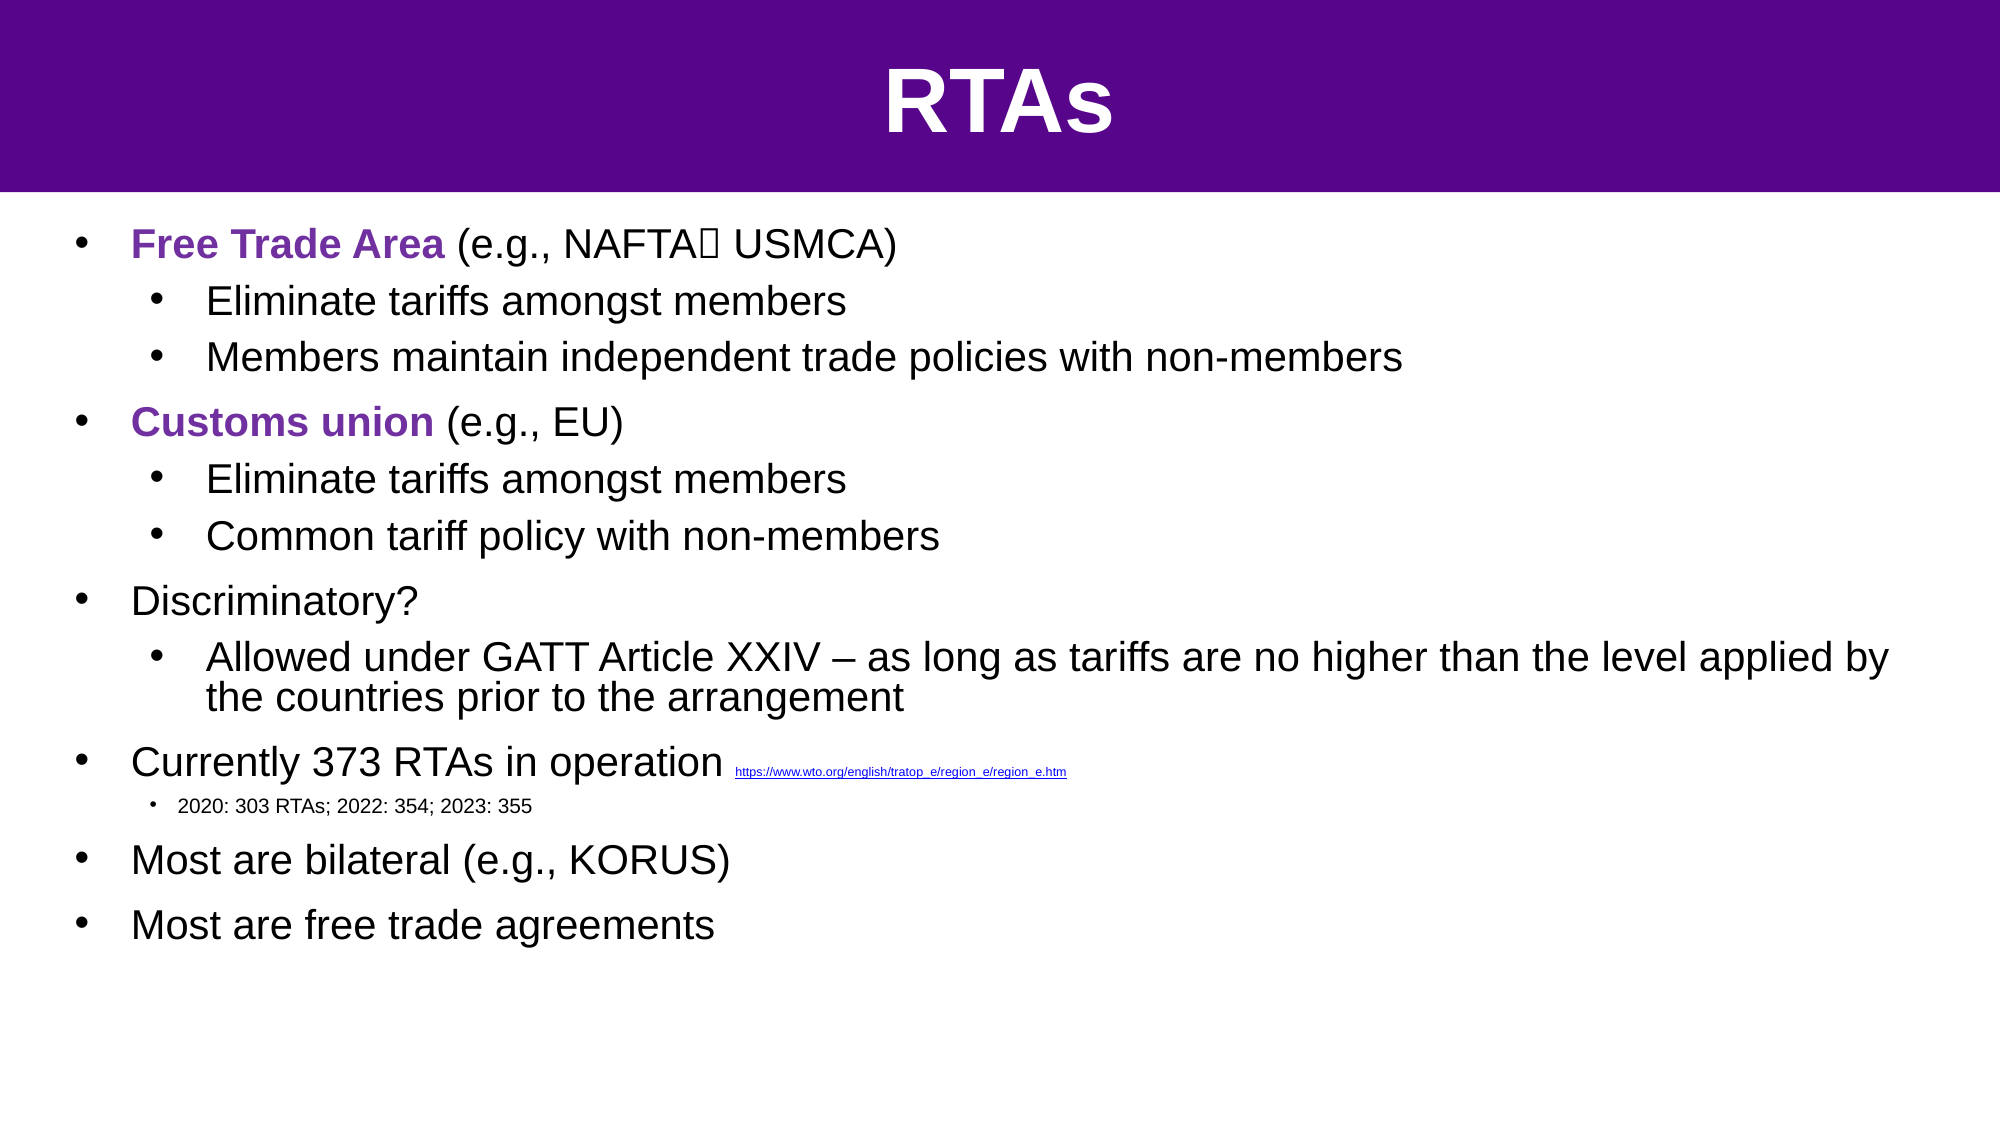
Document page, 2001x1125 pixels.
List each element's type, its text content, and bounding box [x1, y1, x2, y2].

text_box RTAs [0, 0, 2000, 194]
